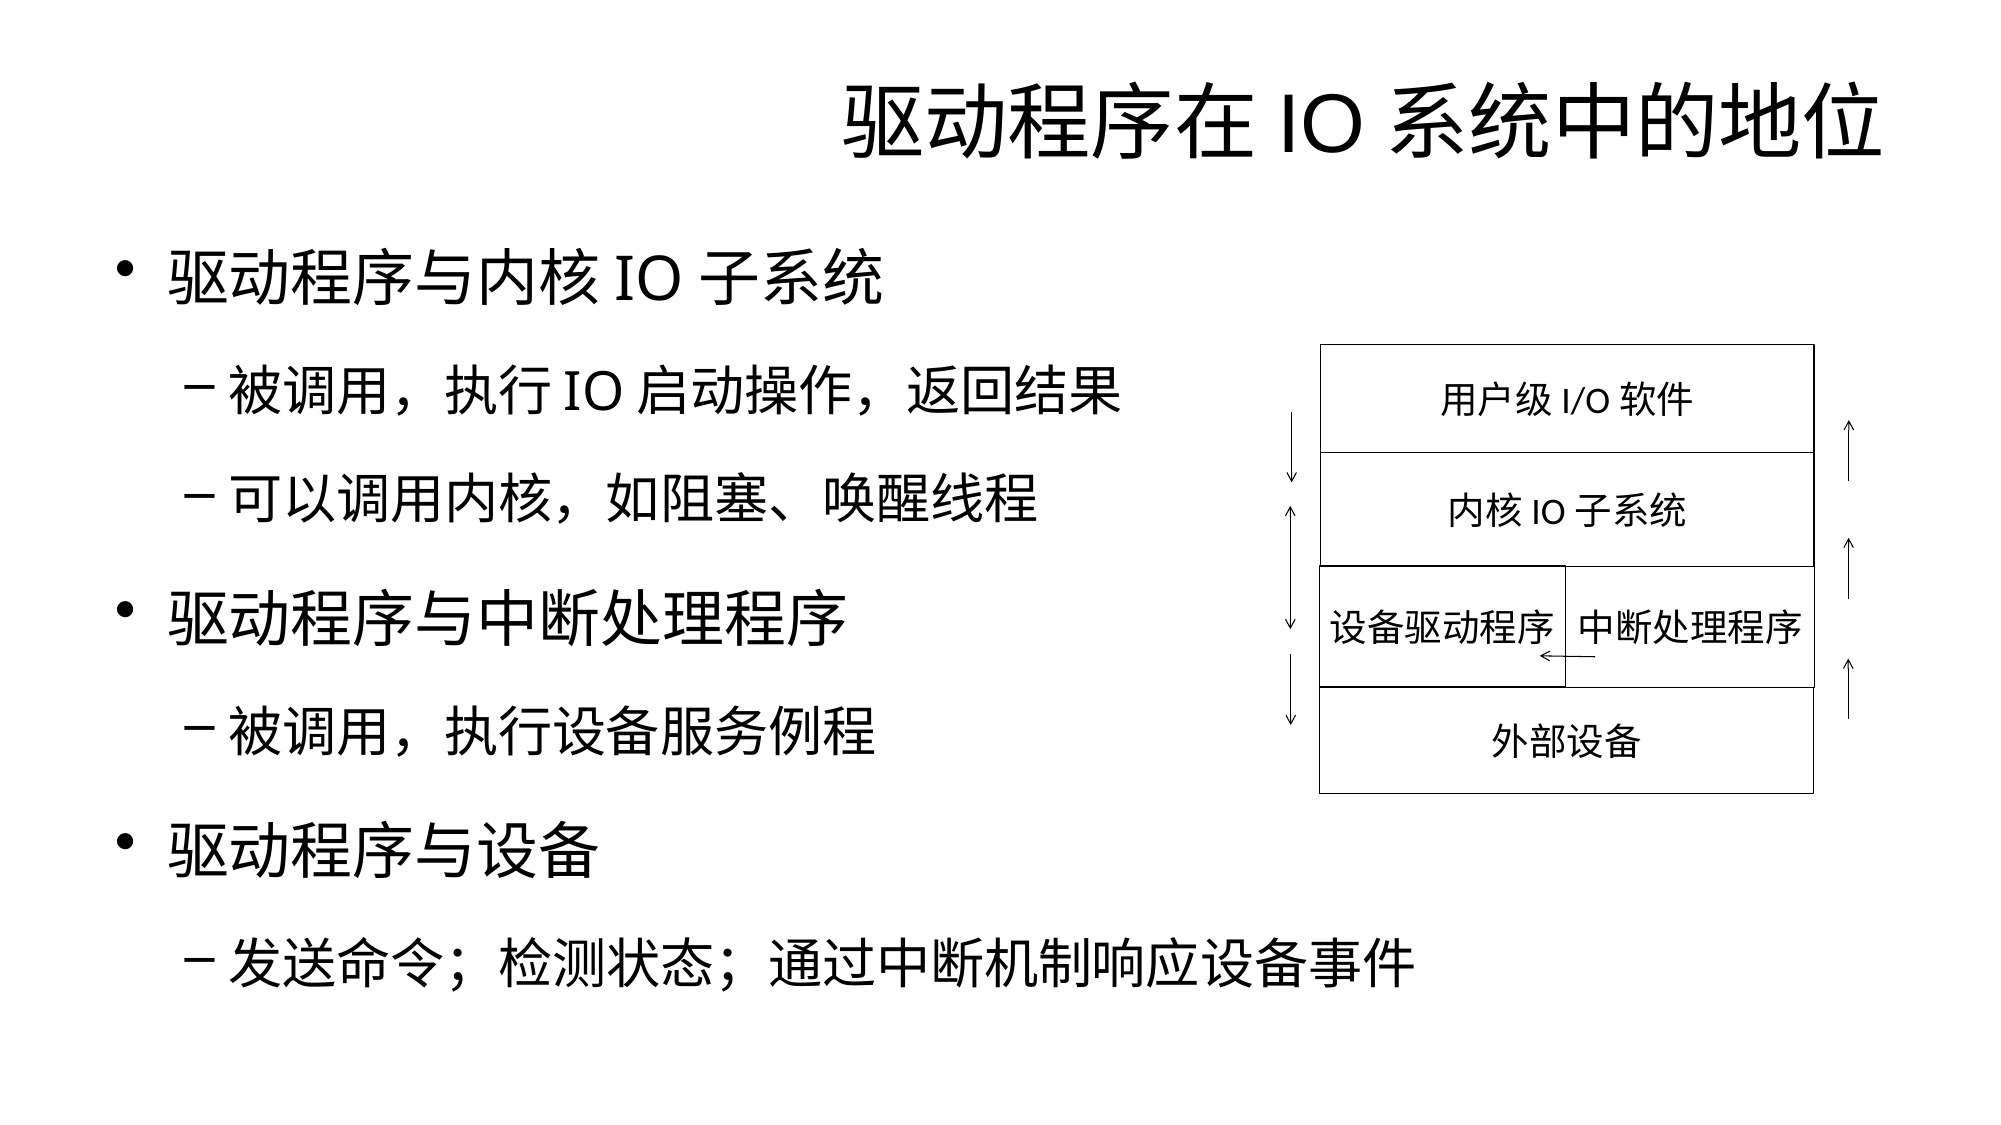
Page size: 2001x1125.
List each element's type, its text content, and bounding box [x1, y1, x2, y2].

title 驱动程序在IO系统中的地位 [99, 44, 1901, 193]
list 驱动程序与内核IO子系统 被调用，执行IO启动操作，返回结果 可以调用内核，如阻塞、唤醒线程 驱动程序与中断处理程序 被调用，执行设备服务例程 驱动程序与设备 发送命令；检测状态；通过中断机制响应设备事件 [99, 193, 1901, 1006]
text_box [1290, 344, 1849, 794]
